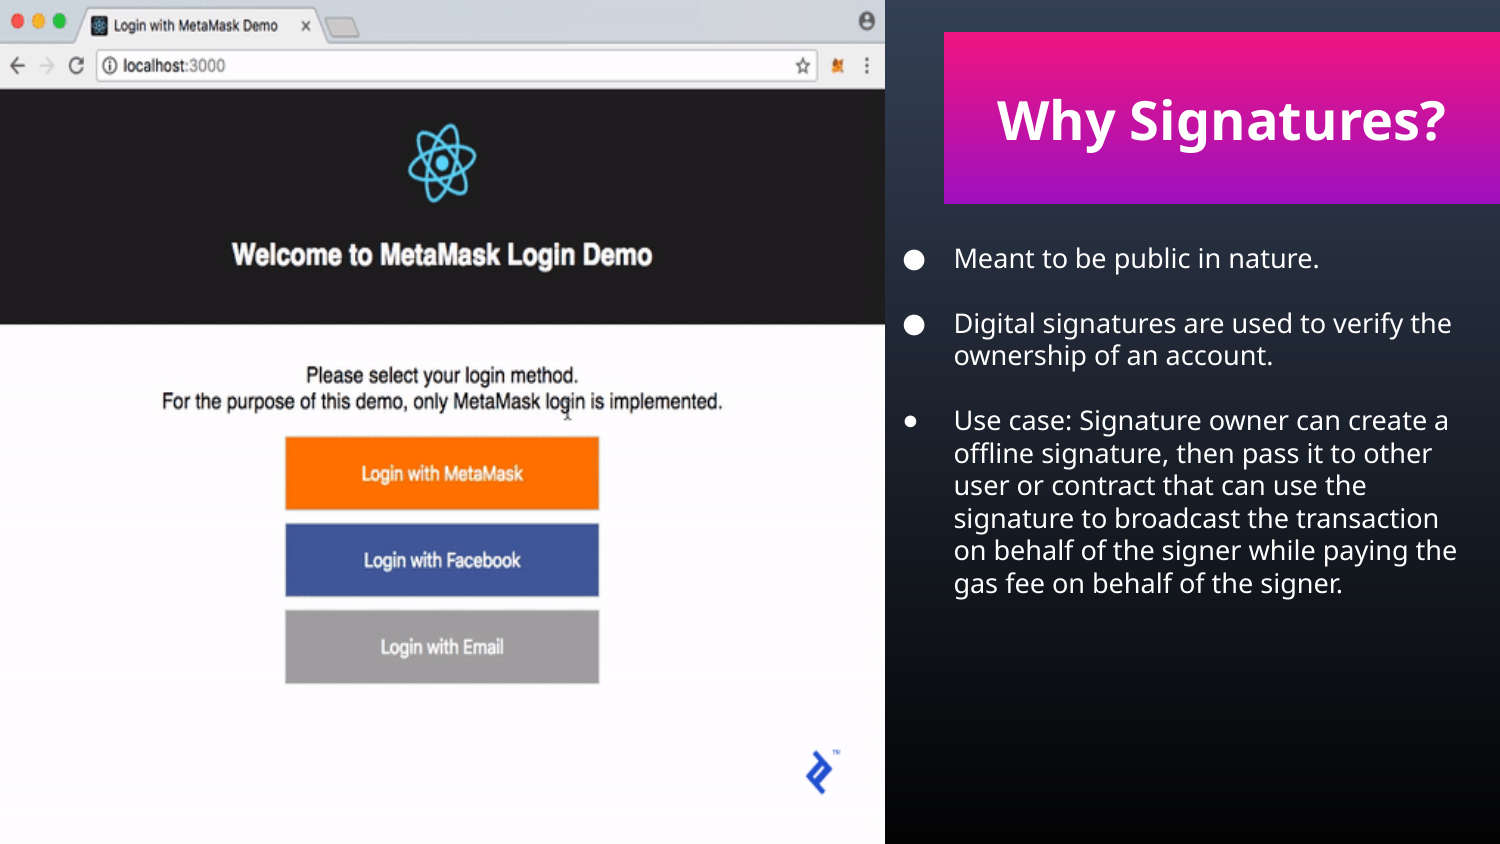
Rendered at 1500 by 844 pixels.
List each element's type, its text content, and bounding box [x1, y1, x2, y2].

text_box Meant to be public in nature. Digital signatures are used to verify the ownership of an account. Use case: Signature owner can create a offline signature, then pass it to other user or contract that can use the signature to broadcast the transaction on behalf of the signer while paying the gas fee on behalf of the signer. [888, 226, 1484, 614]
picture [0, 0, 885, 844]
title Why Signatures? [944, 32, 1500, 204]
